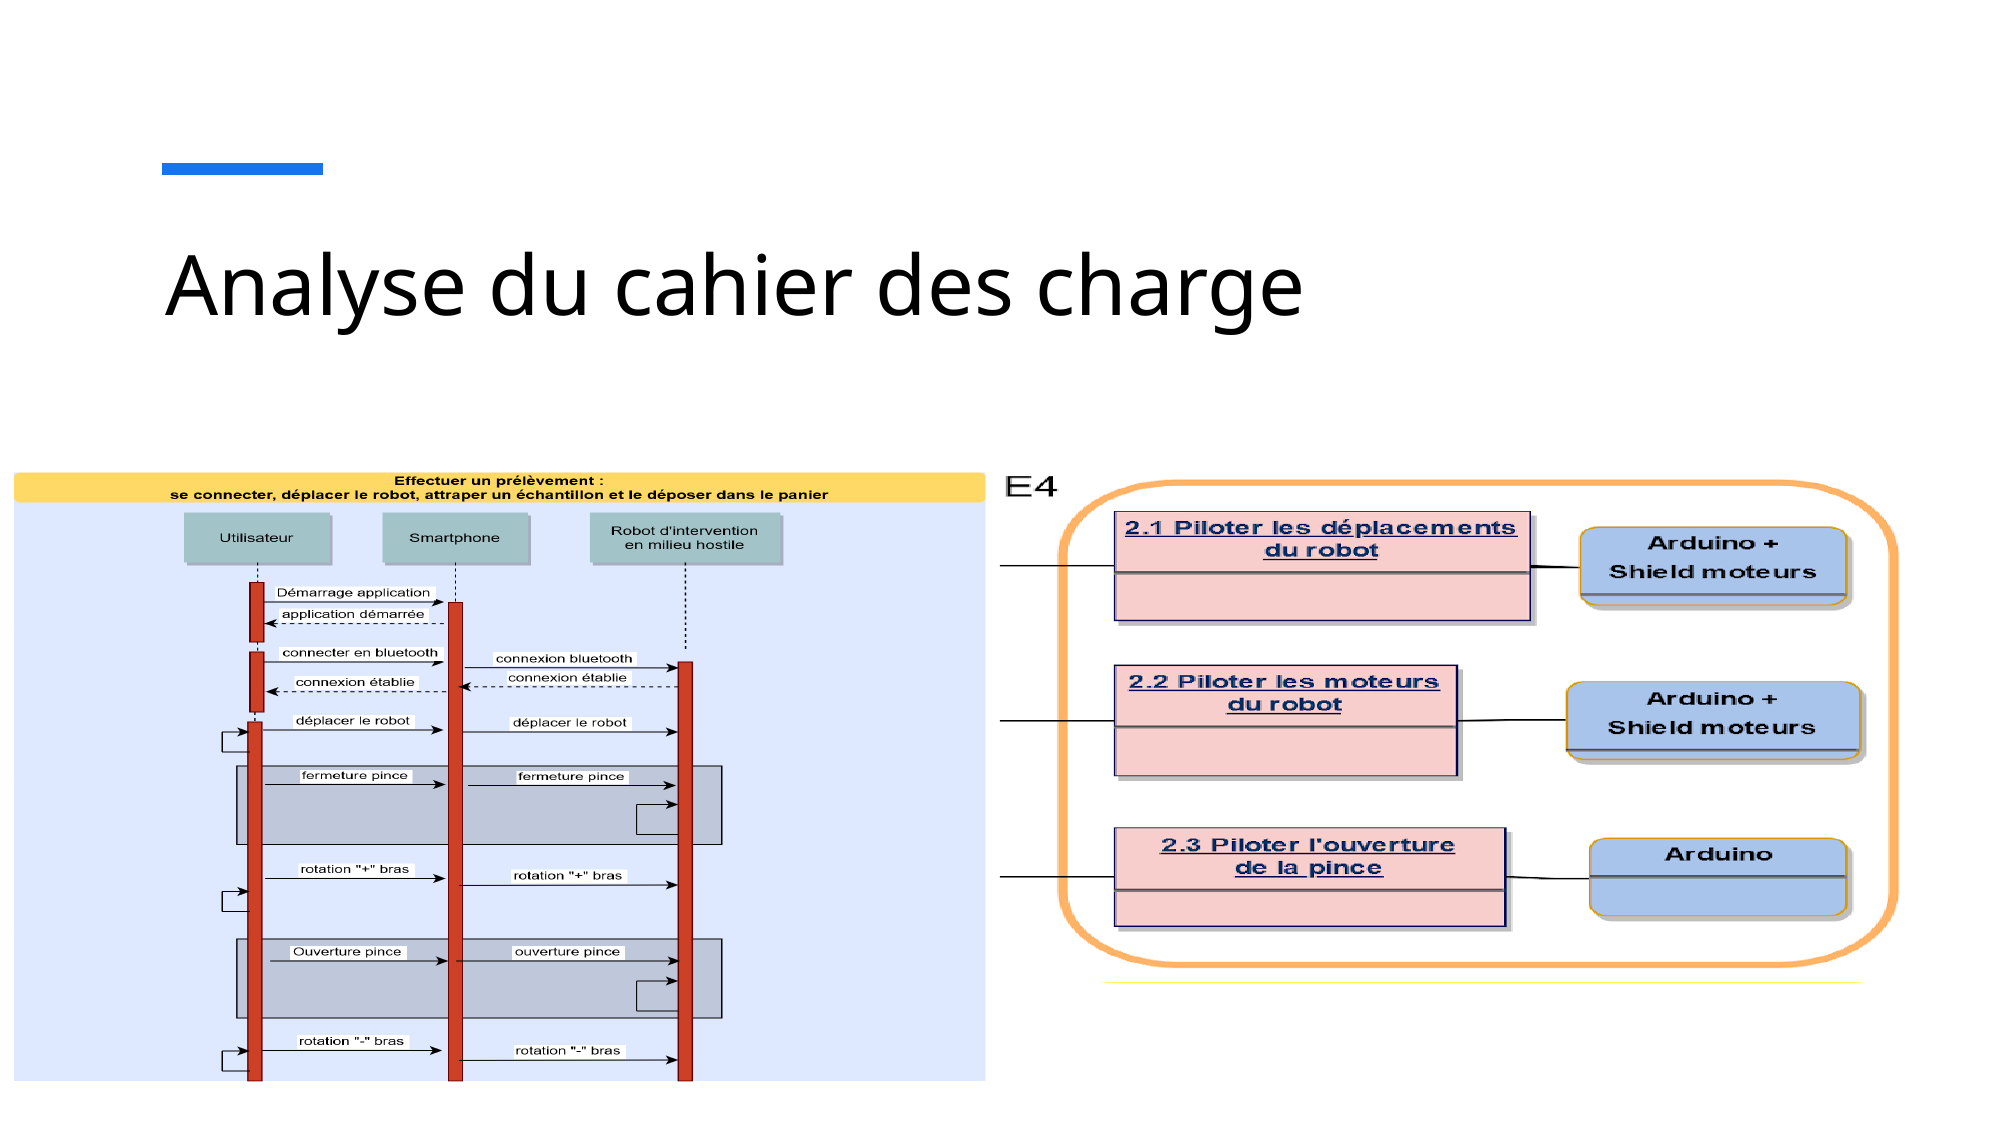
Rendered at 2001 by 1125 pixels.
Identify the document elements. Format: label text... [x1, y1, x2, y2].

title Analyse du cahier des charge [150, 224, 1850, 441]
picture [999, 459, 1901, 983]
picture [13, 472, 986, 1082]
